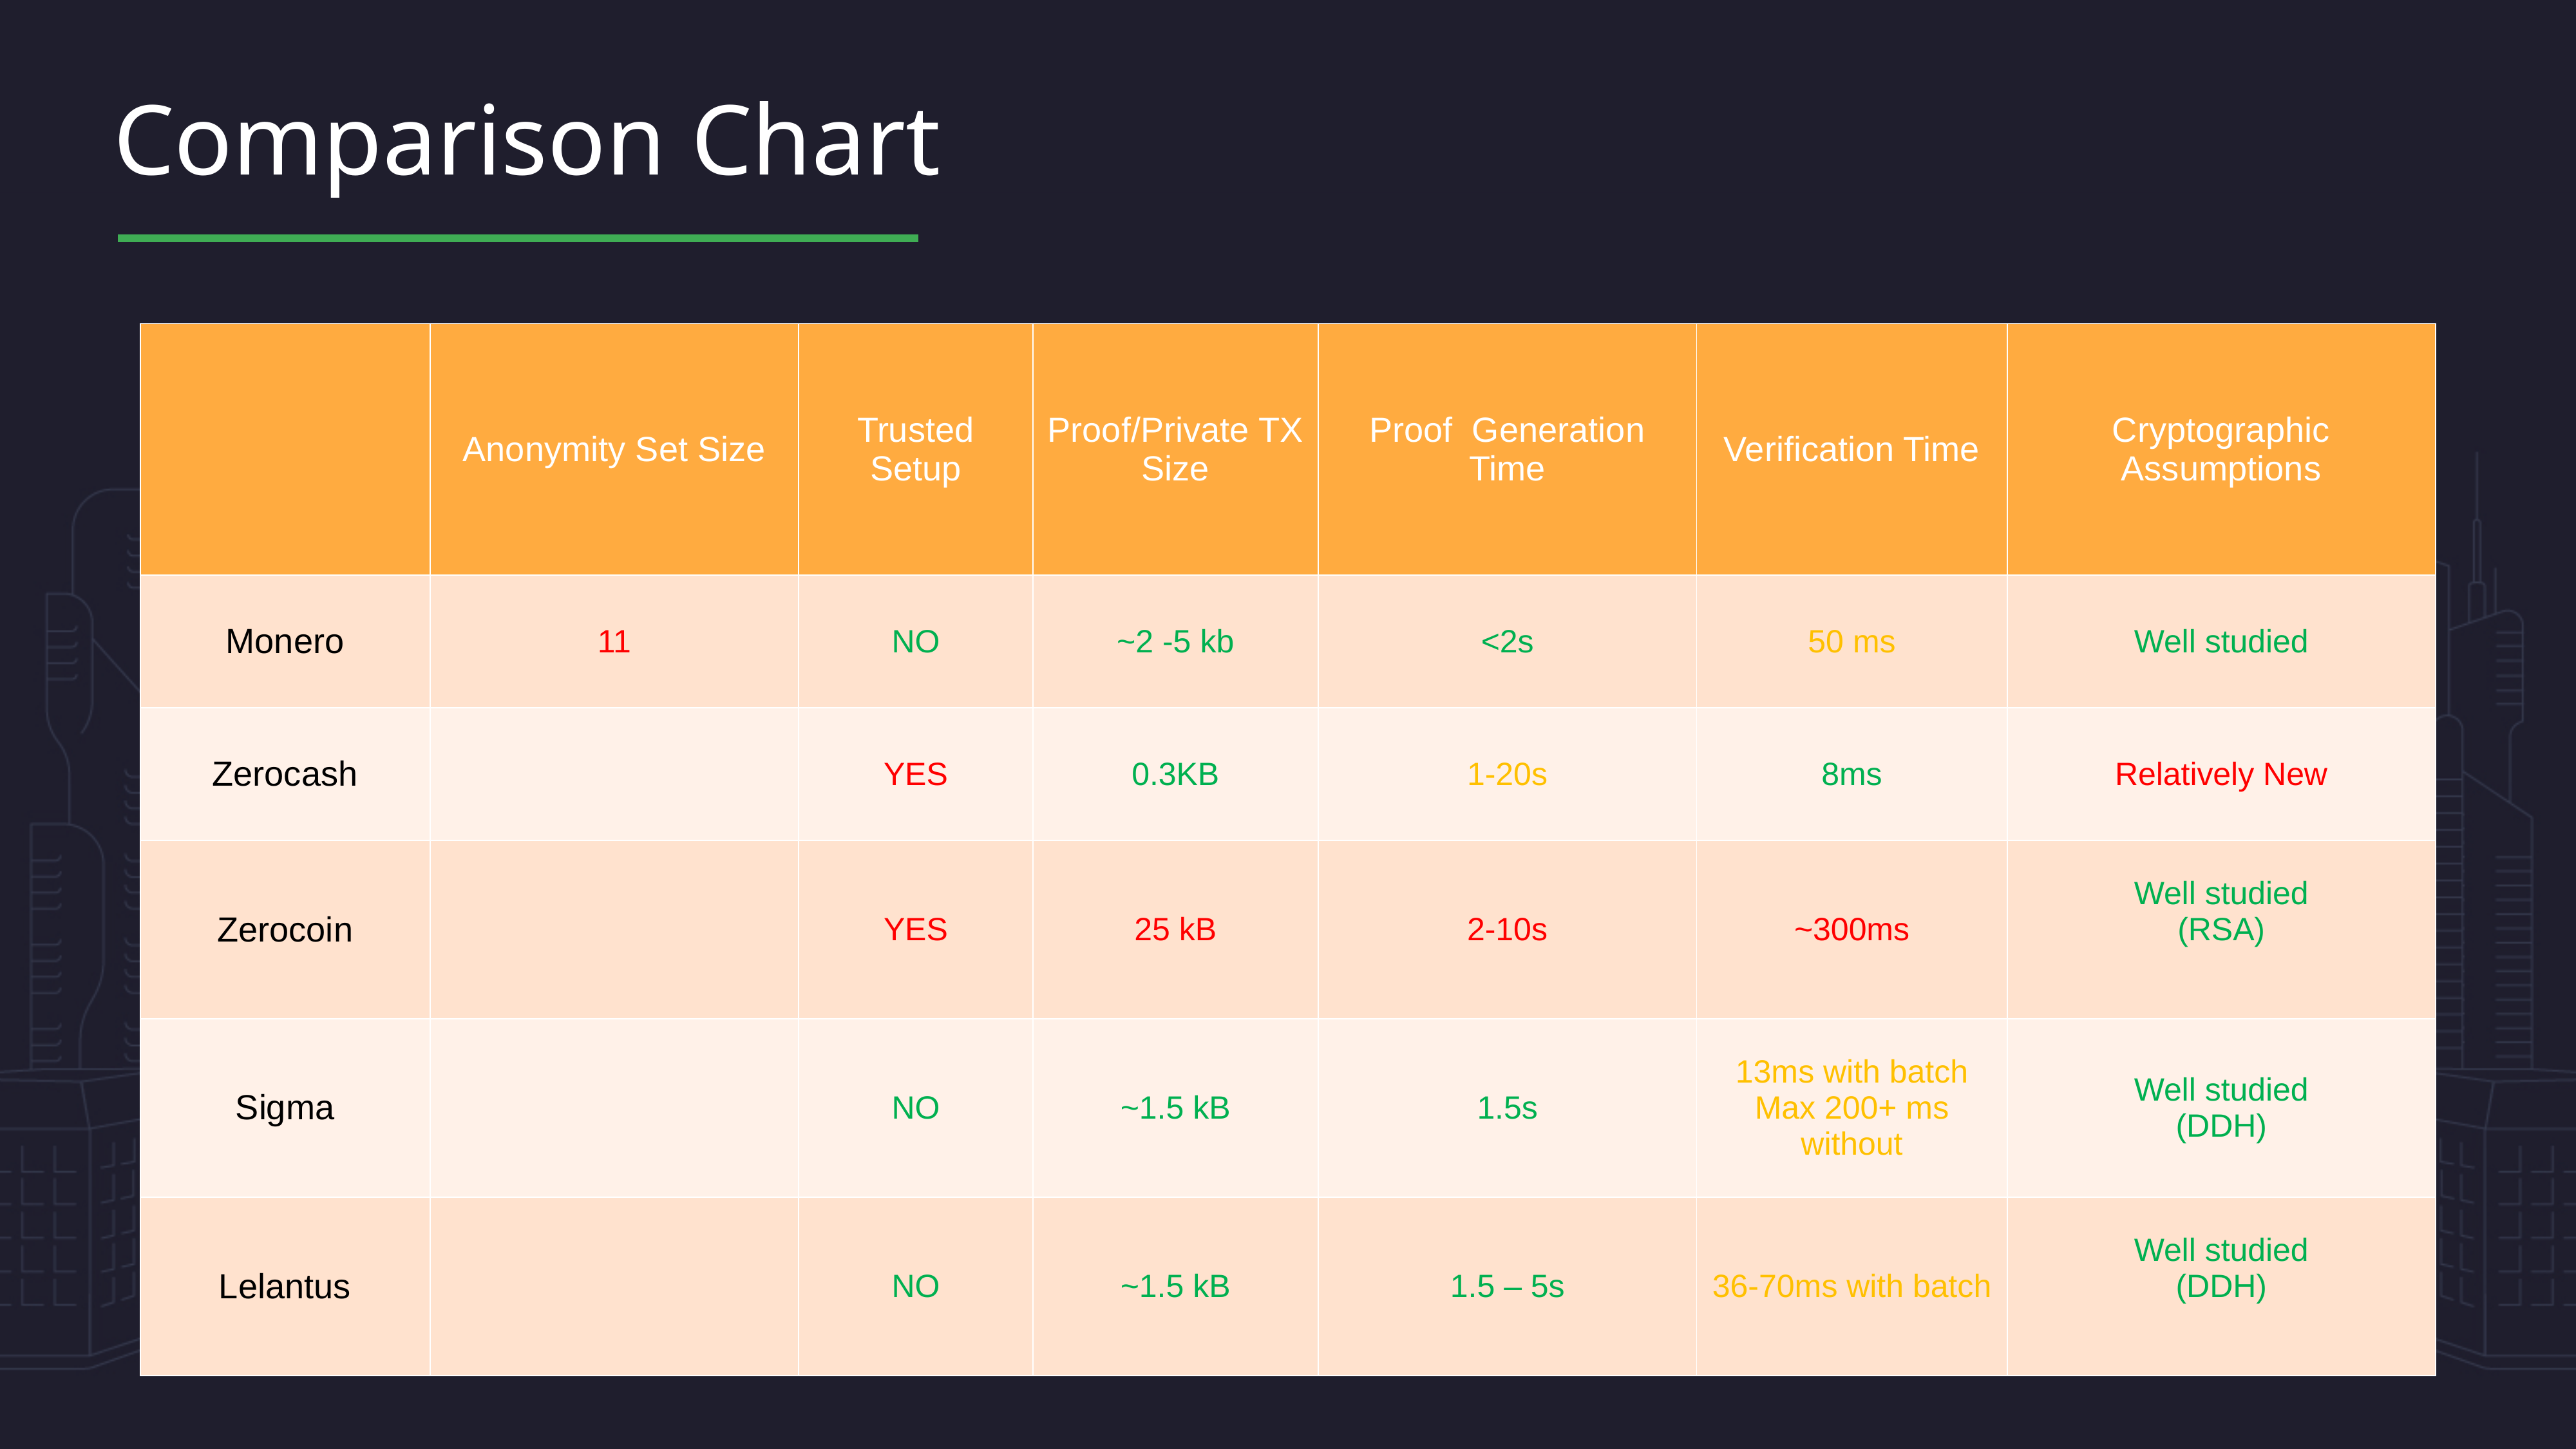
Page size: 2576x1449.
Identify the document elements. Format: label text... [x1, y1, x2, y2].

picture [0, 191, 2576, 1449]
text_box [0, 0, 2576, 191]
title Comparison Chart [86, 51, 1381, 191]
